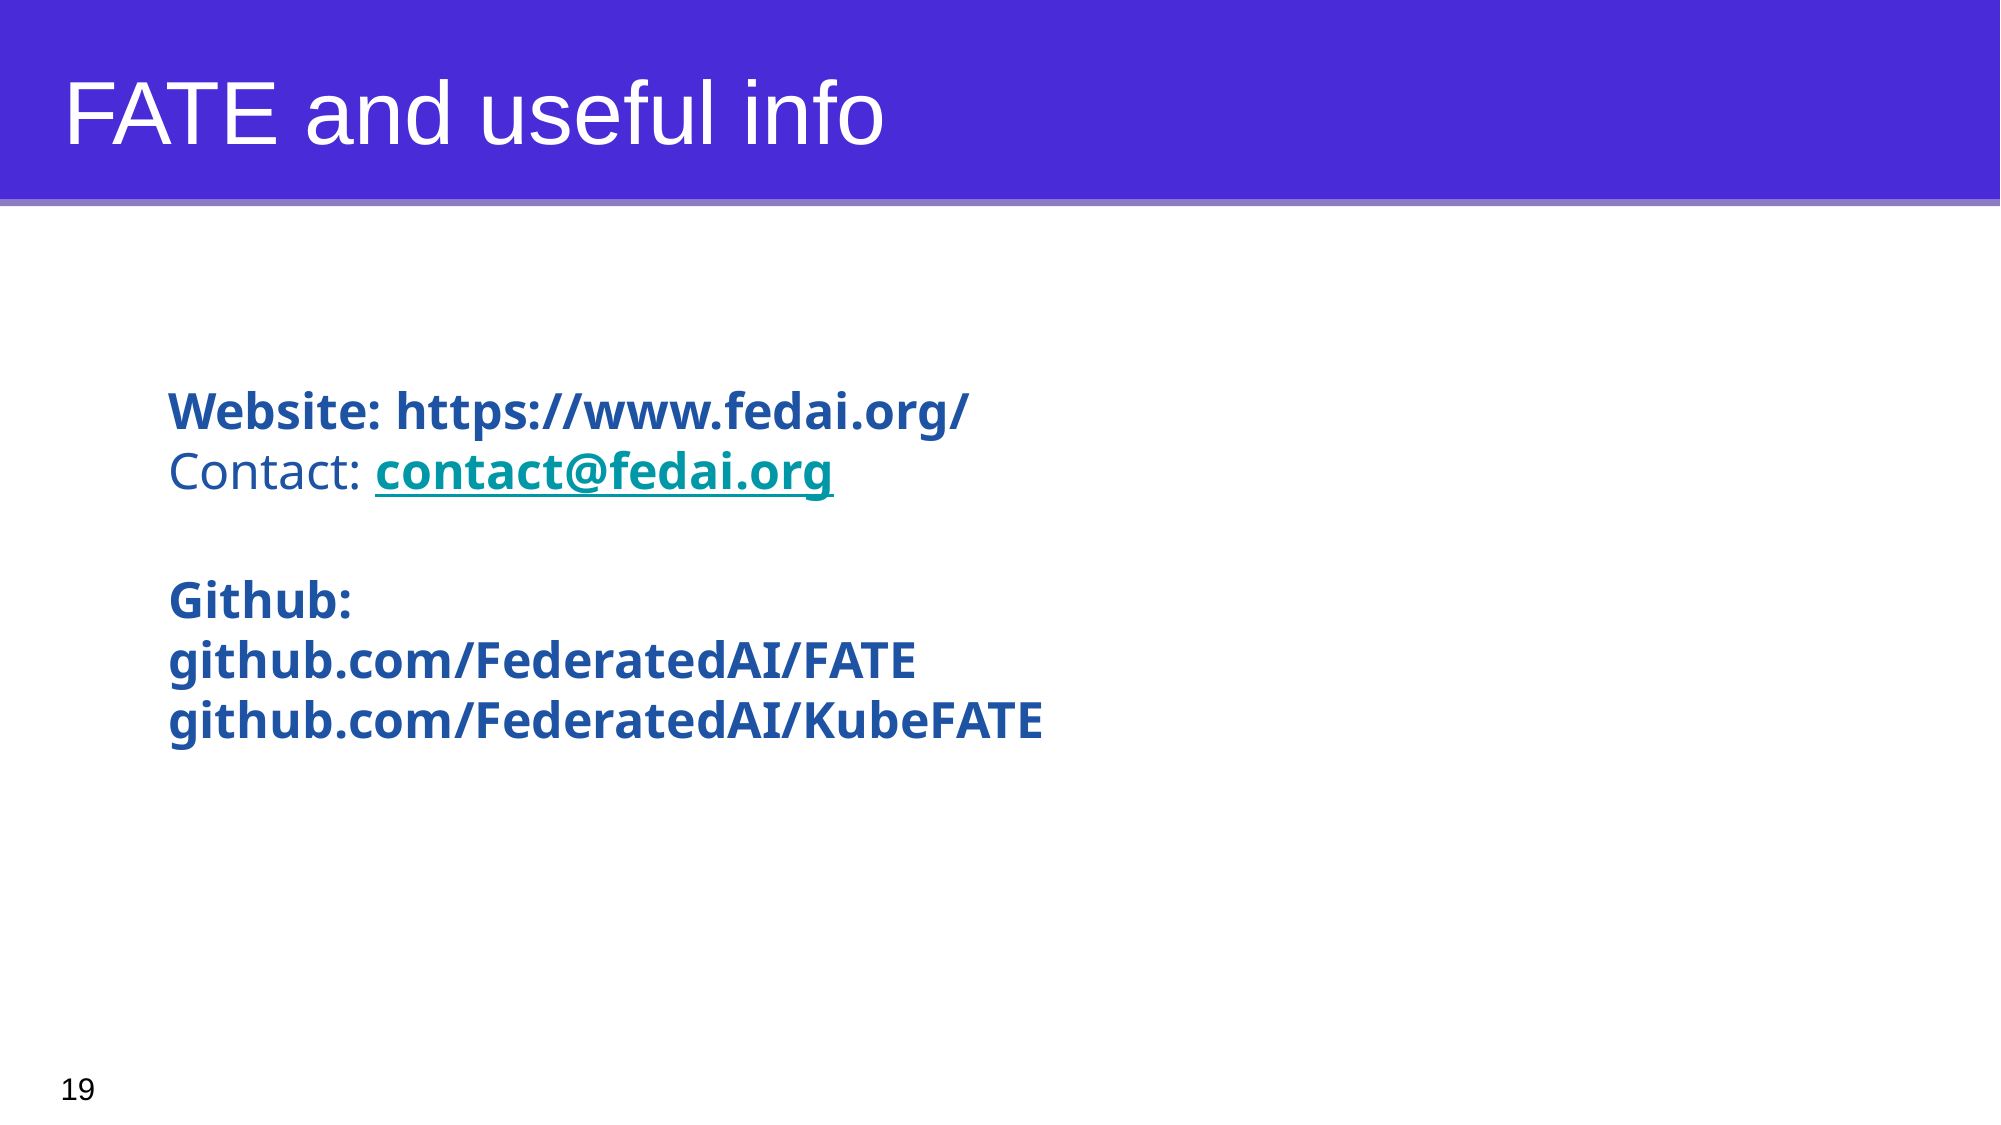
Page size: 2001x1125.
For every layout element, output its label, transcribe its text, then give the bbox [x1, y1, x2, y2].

slide_number 19 [40, 1044, 161, 1125]
text_box Website: https://www.fedai.org/ Contact: contact@fedai.org Github: github.com/FederatedAI/FATE github.com/FederatedAI/KubeFATE [160, 312, 1144, 816]
title FATE and useful info [43, 34, 1907, 161]
